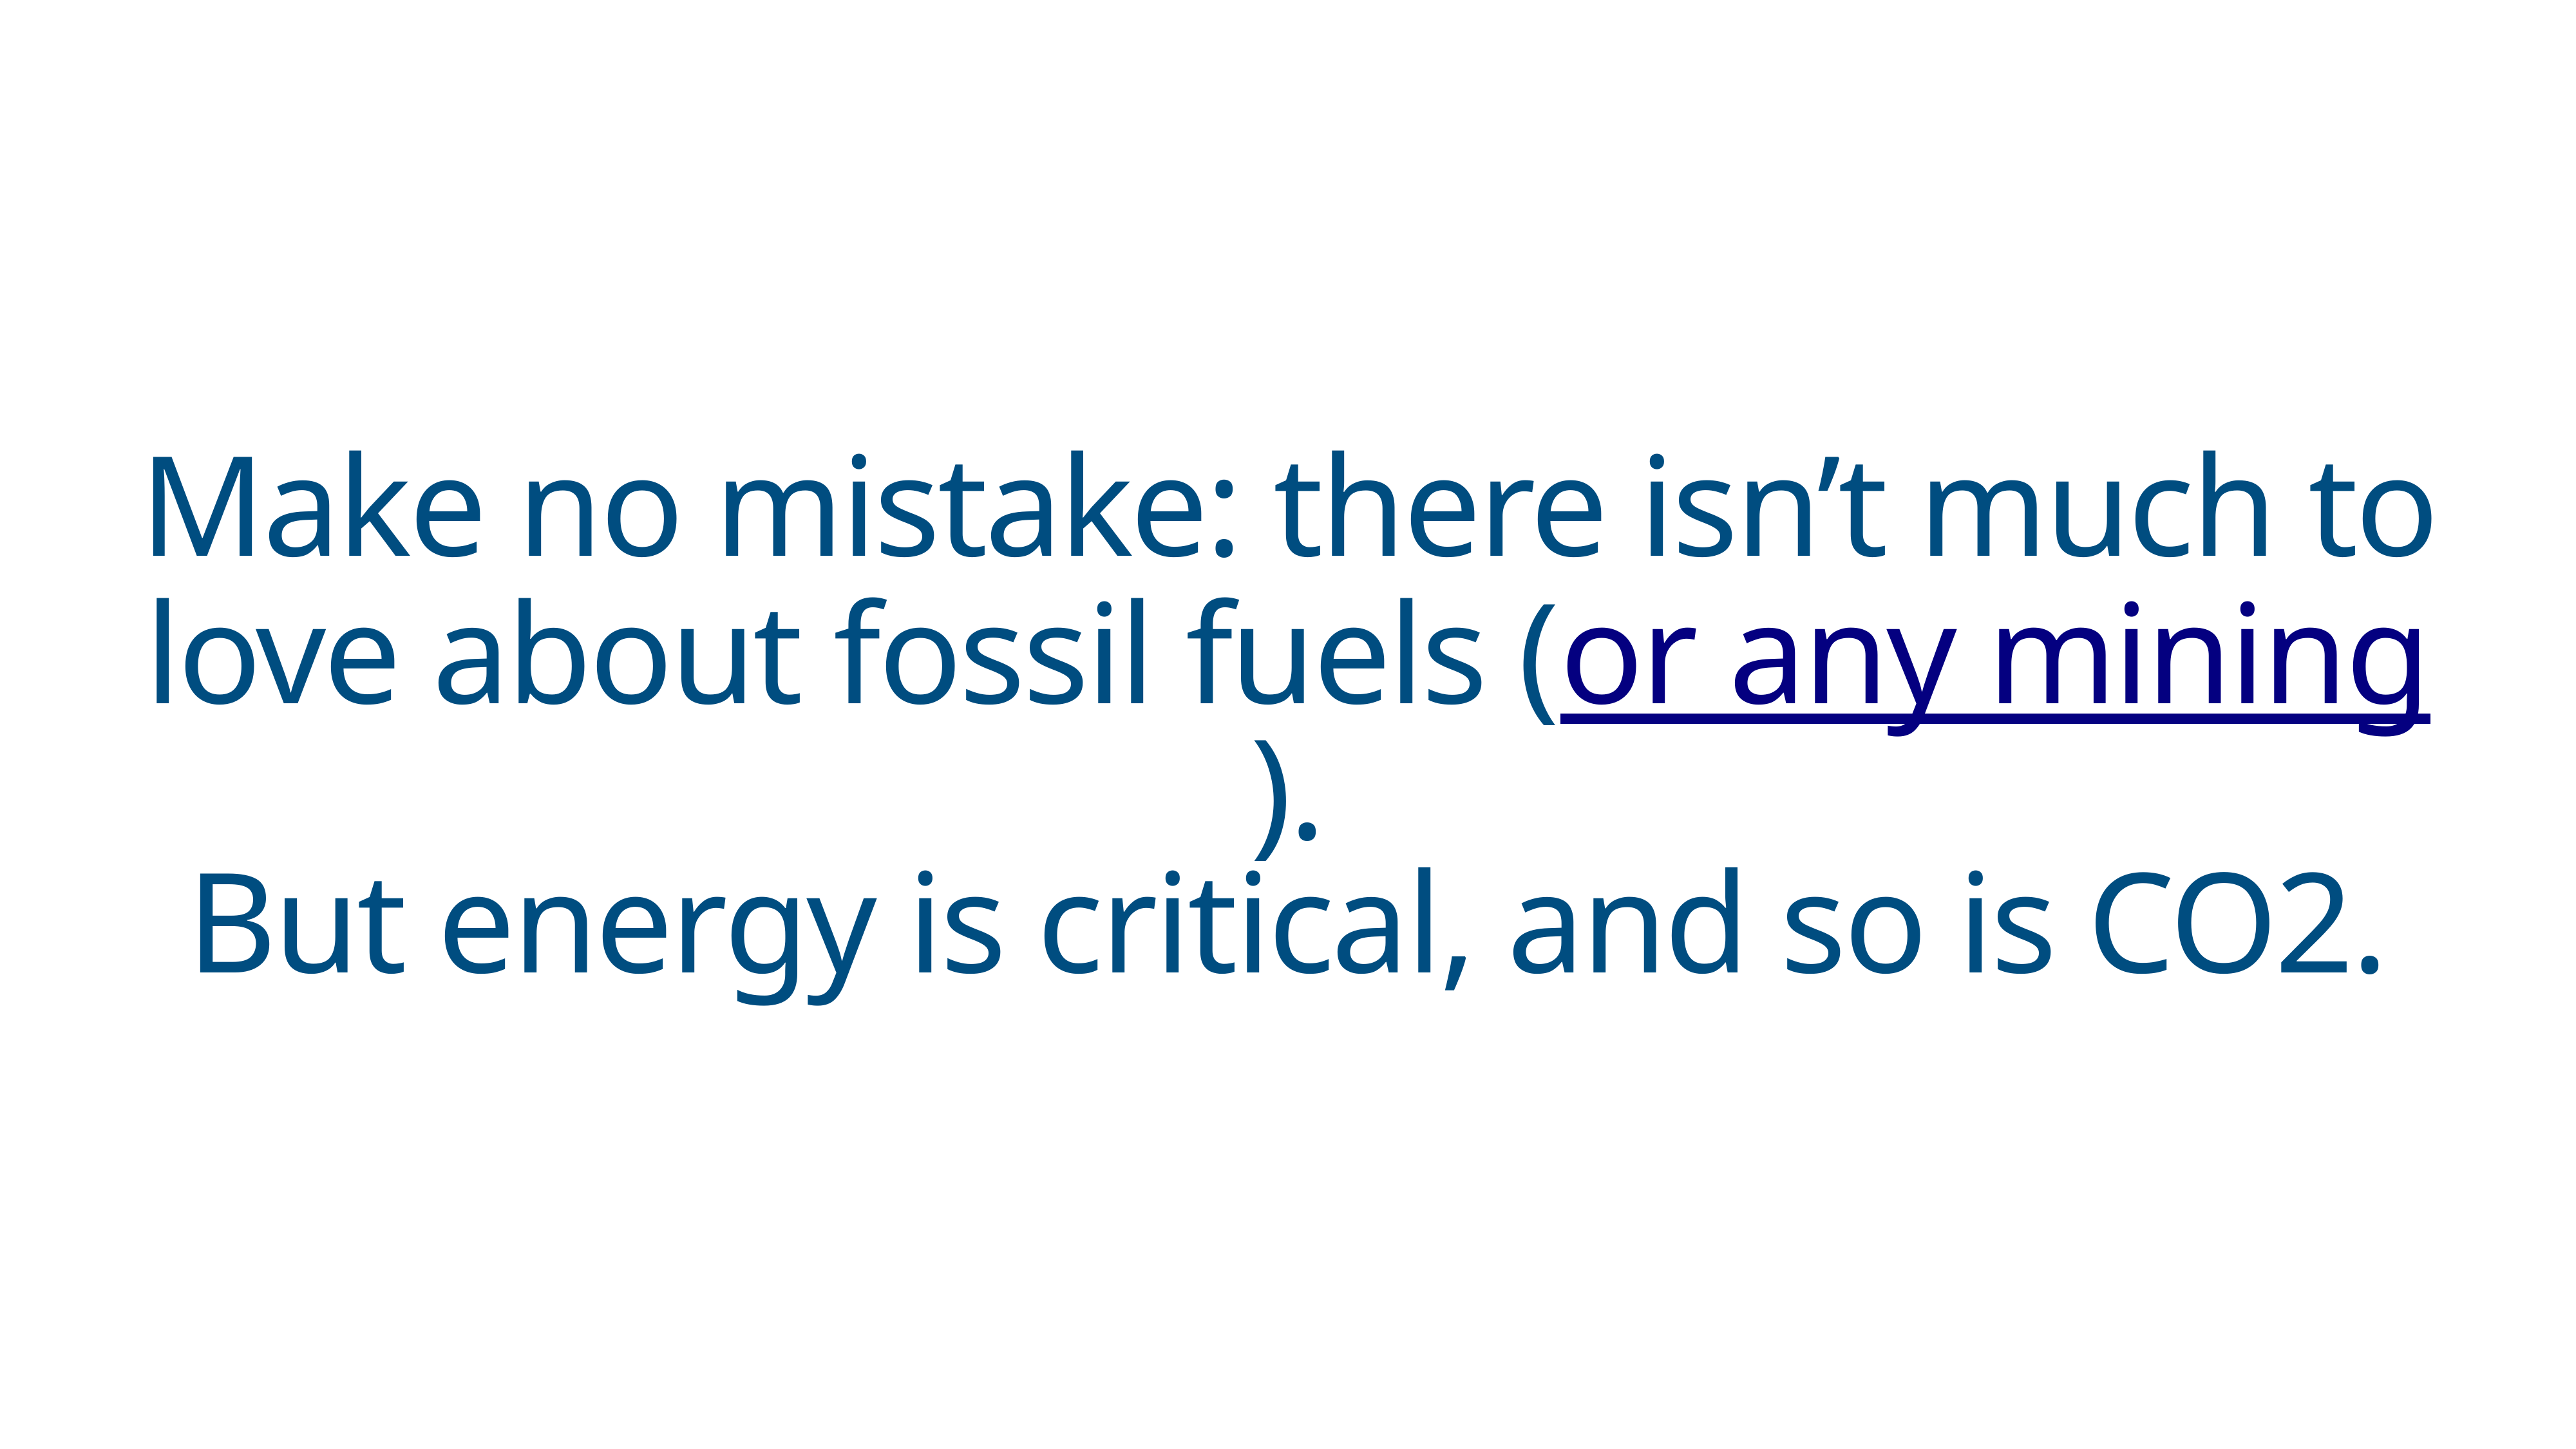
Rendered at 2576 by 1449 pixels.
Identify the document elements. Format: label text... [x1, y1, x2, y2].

list Make no mistake: there isn’t much to love about fossil fuels (or any mining). But energy is critical, and so is CO2. [127, 455, 2449, 994]
